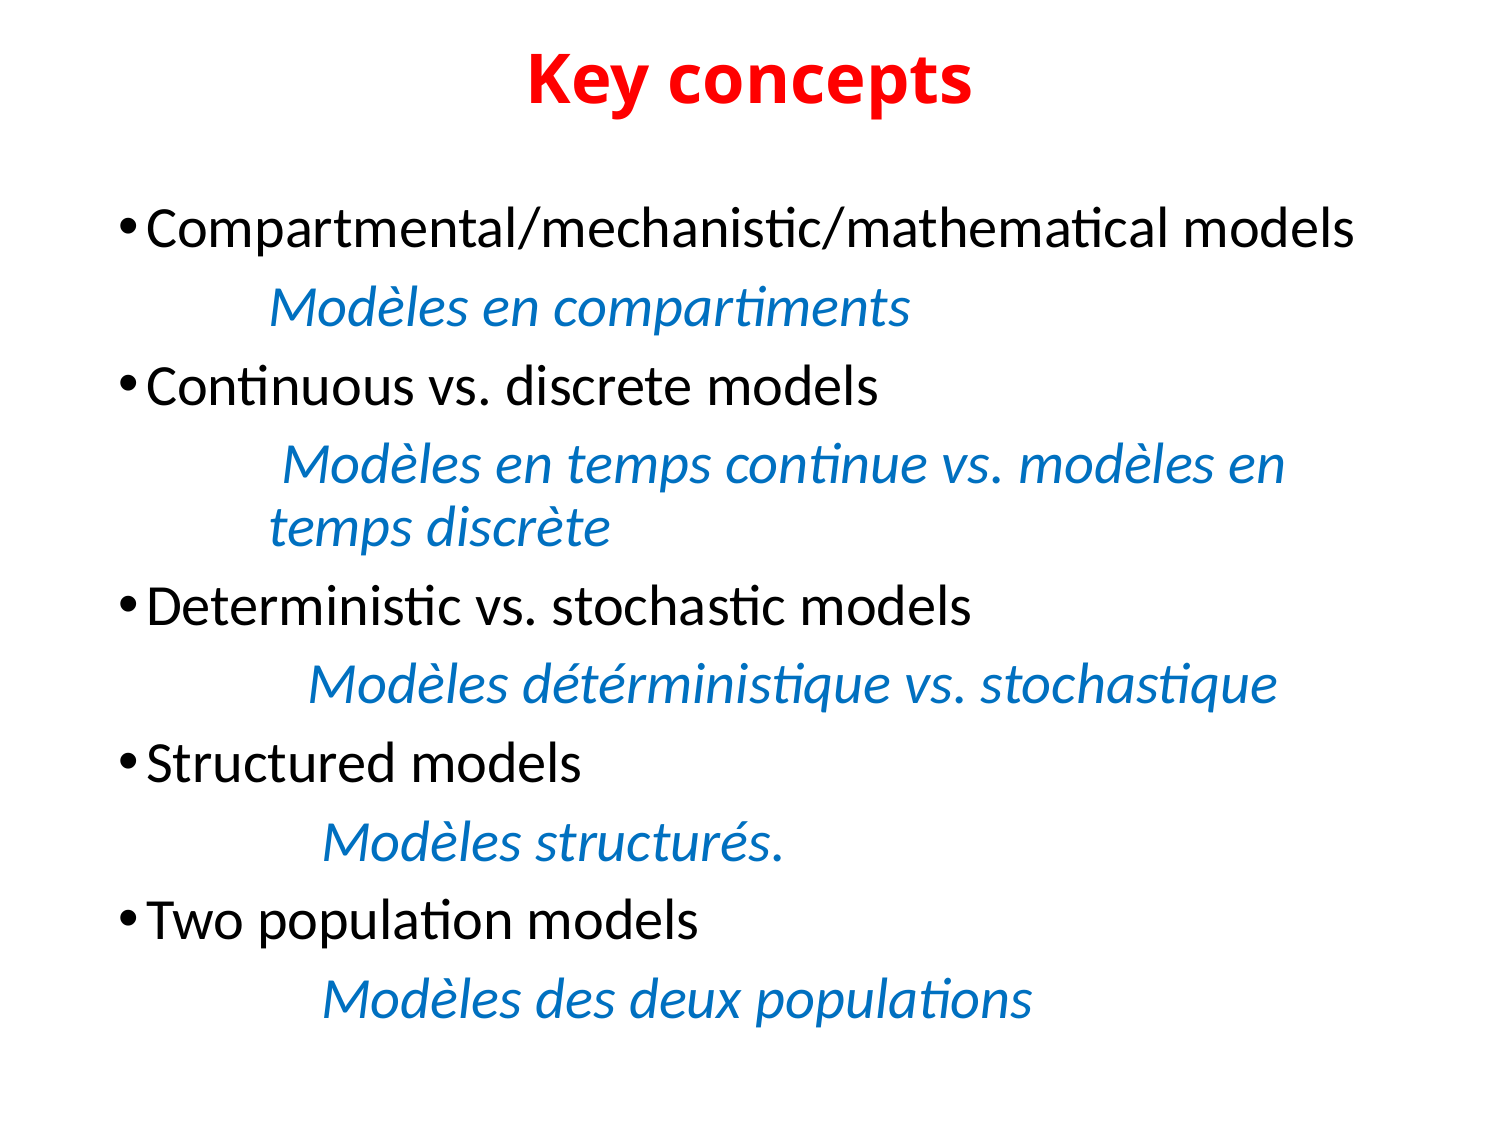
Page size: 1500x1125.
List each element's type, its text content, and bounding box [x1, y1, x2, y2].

list Compartmental/mechanistic/mathematical models Modèles en compartiments Continuous vs. discrete models Modèles en temps continue vs. modèles en temps discrète Deterministic vs. stochastic models Modèles détérministique vs. stochastique Structured models Modèles structurés. Two population models Modèles des deux populations [103, 190, 1397, 904]
title Key concepts [103, 0, 1397, 190]
